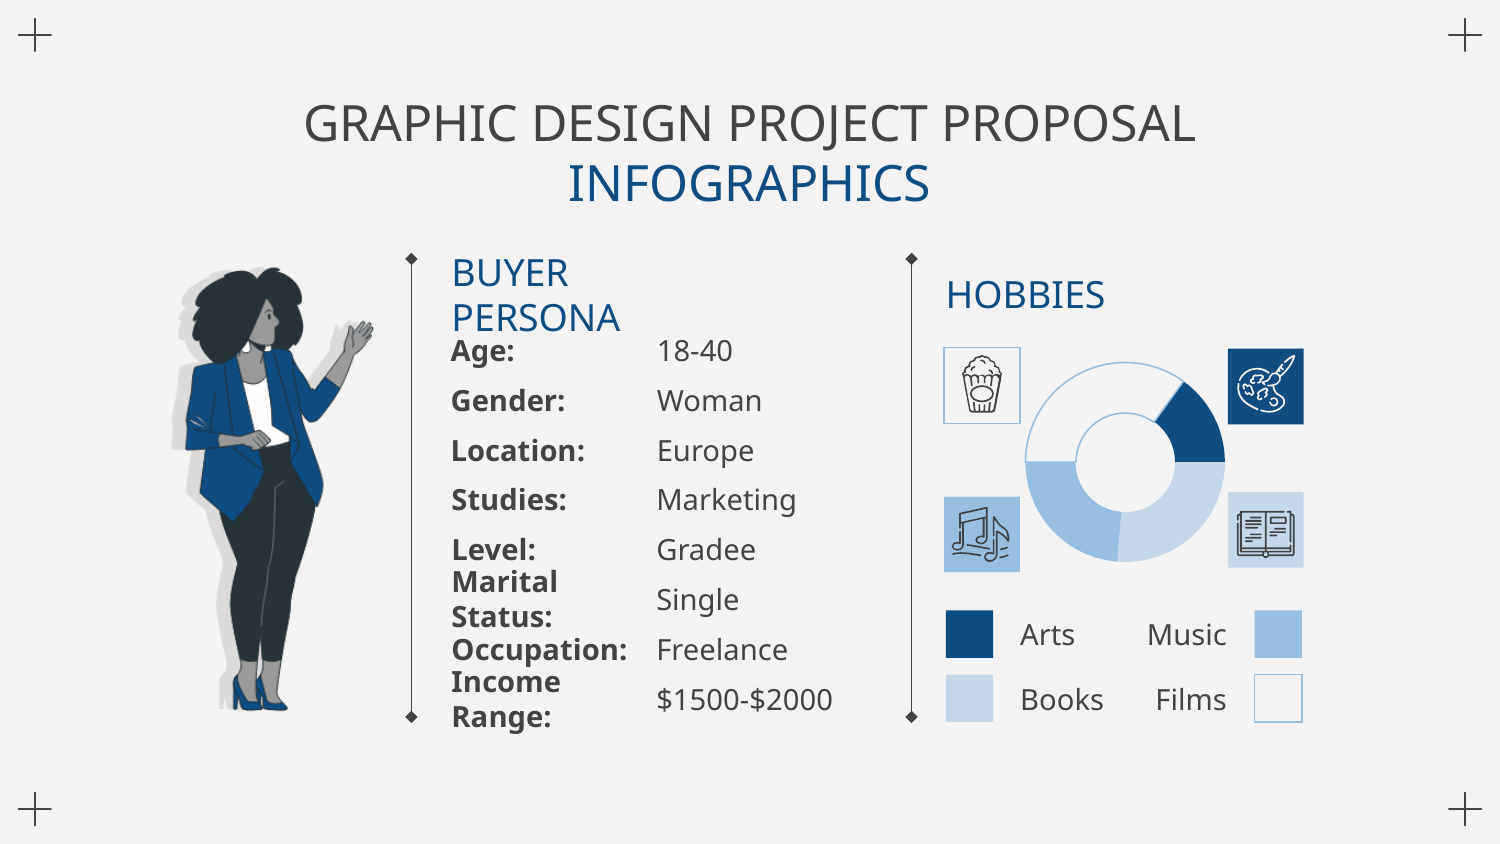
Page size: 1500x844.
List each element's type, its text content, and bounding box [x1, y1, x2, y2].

text_box Music [1116, 616, 1242, 653]
text_box [945, 610, 994, 658]
text_box [1254, 674, 1302, 722]
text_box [943, 347, 1021, 424]
text_box [945, 674, 994, 722]
text_box Books [1005, 680, 1116, 717]
text_box BUYER PERSONA [436, 264, 699, 323]
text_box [1025, 362, 1226, 563]
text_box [435, 380, 864, 419]
text_box [1254, 610, 1302, 658]
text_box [1227, 348, 1304, 425]
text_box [943, 496, 1021, 573]
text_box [436, 579, 863, 618]
text_box Films [1116, 680, 1242, 717]
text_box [436, 679, 863, 718]
text_box HOBBIES [930, 264, 1193, 323]
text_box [436, 529, 863, 568]
title GRAPHIC DESIGN PROJECT PROPOSAL INFOGRAPHICS [121, 76, 1379, 170]
text_box Arts [1005, 616, 1116, 653]
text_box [435, 430, 864, 469]
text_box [435, 330, 864, 369]
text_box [436, 480, 863, 519]
picture [145, 182, 386, 732]
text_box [436, 629, 863, 668]
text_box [1227, 491, 1304, 568]
